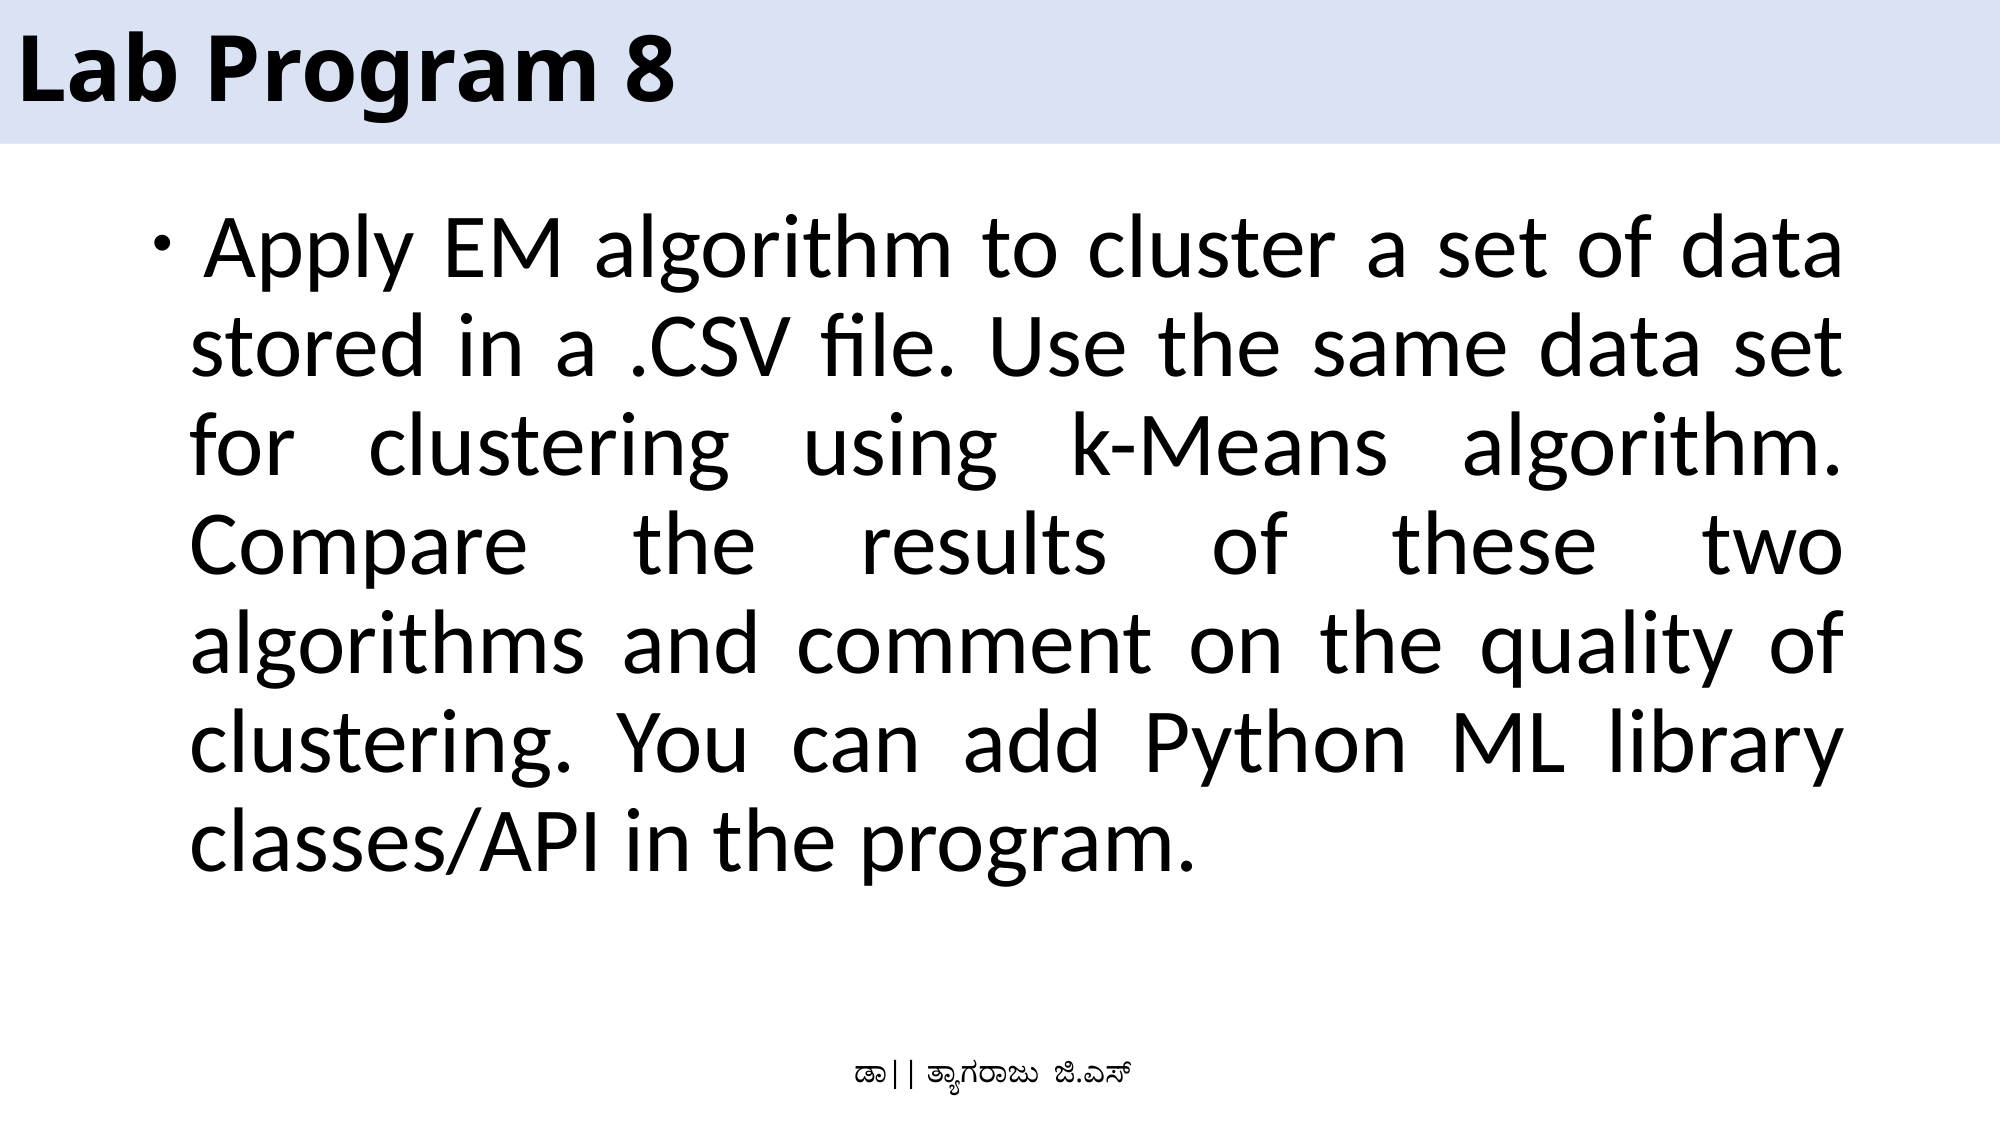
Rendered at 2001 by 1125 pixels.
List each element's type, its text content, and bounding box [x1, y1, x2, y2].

footer ಡಾ|| ತ್ಯಾಗರಾಜು ಜಿ.ಎಸ್ [662, 1042, 1338, 1103]
title Lab Program 8 [0, 0, 2000, 144]
list Apply EM algorithm to cluster a set of data stored in a .CSV file. Use the same data set for clustering using k-Means algorithm. Compare the results of these two algorithms and comment on the quality of clustering. You can add Python ML library classes/API in the program. [137, 190, 1863, 905]
